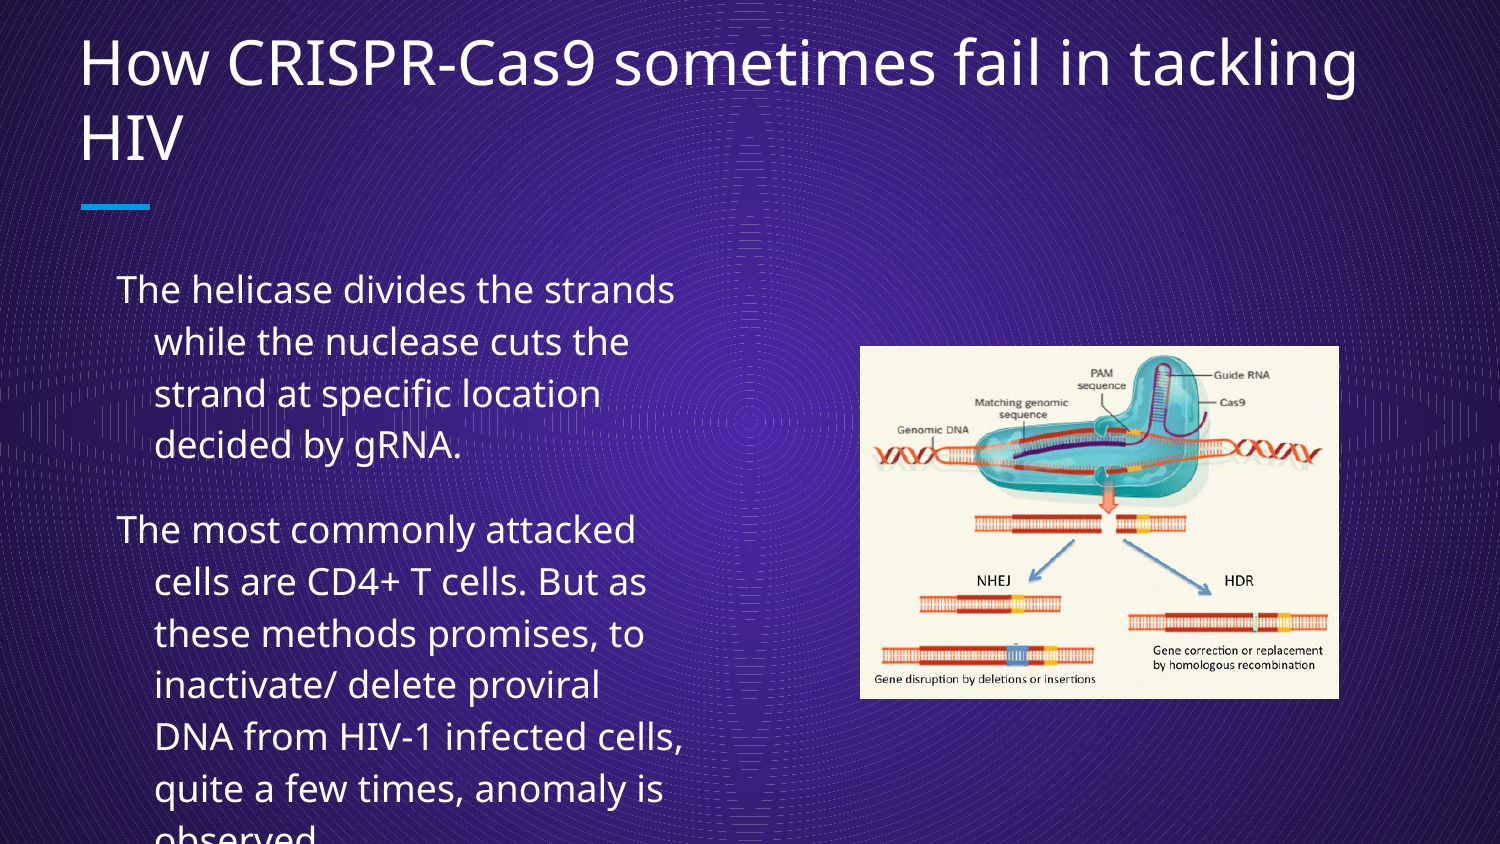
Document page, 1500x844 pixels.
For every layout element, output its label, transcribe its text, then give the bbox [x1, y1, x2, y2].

picture [860, 346, 1339, 699]
list The helicase divides the strands while the nuclease cuts the strand at specific location decided by gRNA. The most commonly attacked cells are CD4+ T cells. But as these methods promises, to inactivate/ delete proviral DNA from HIV-1 infected cells, quite a few times, anomaly is observed [63, 244, 703, 820]
title How CRISPR-Cas9 sometimes fail in tackling HIV [63, 75, 1437, 188]
